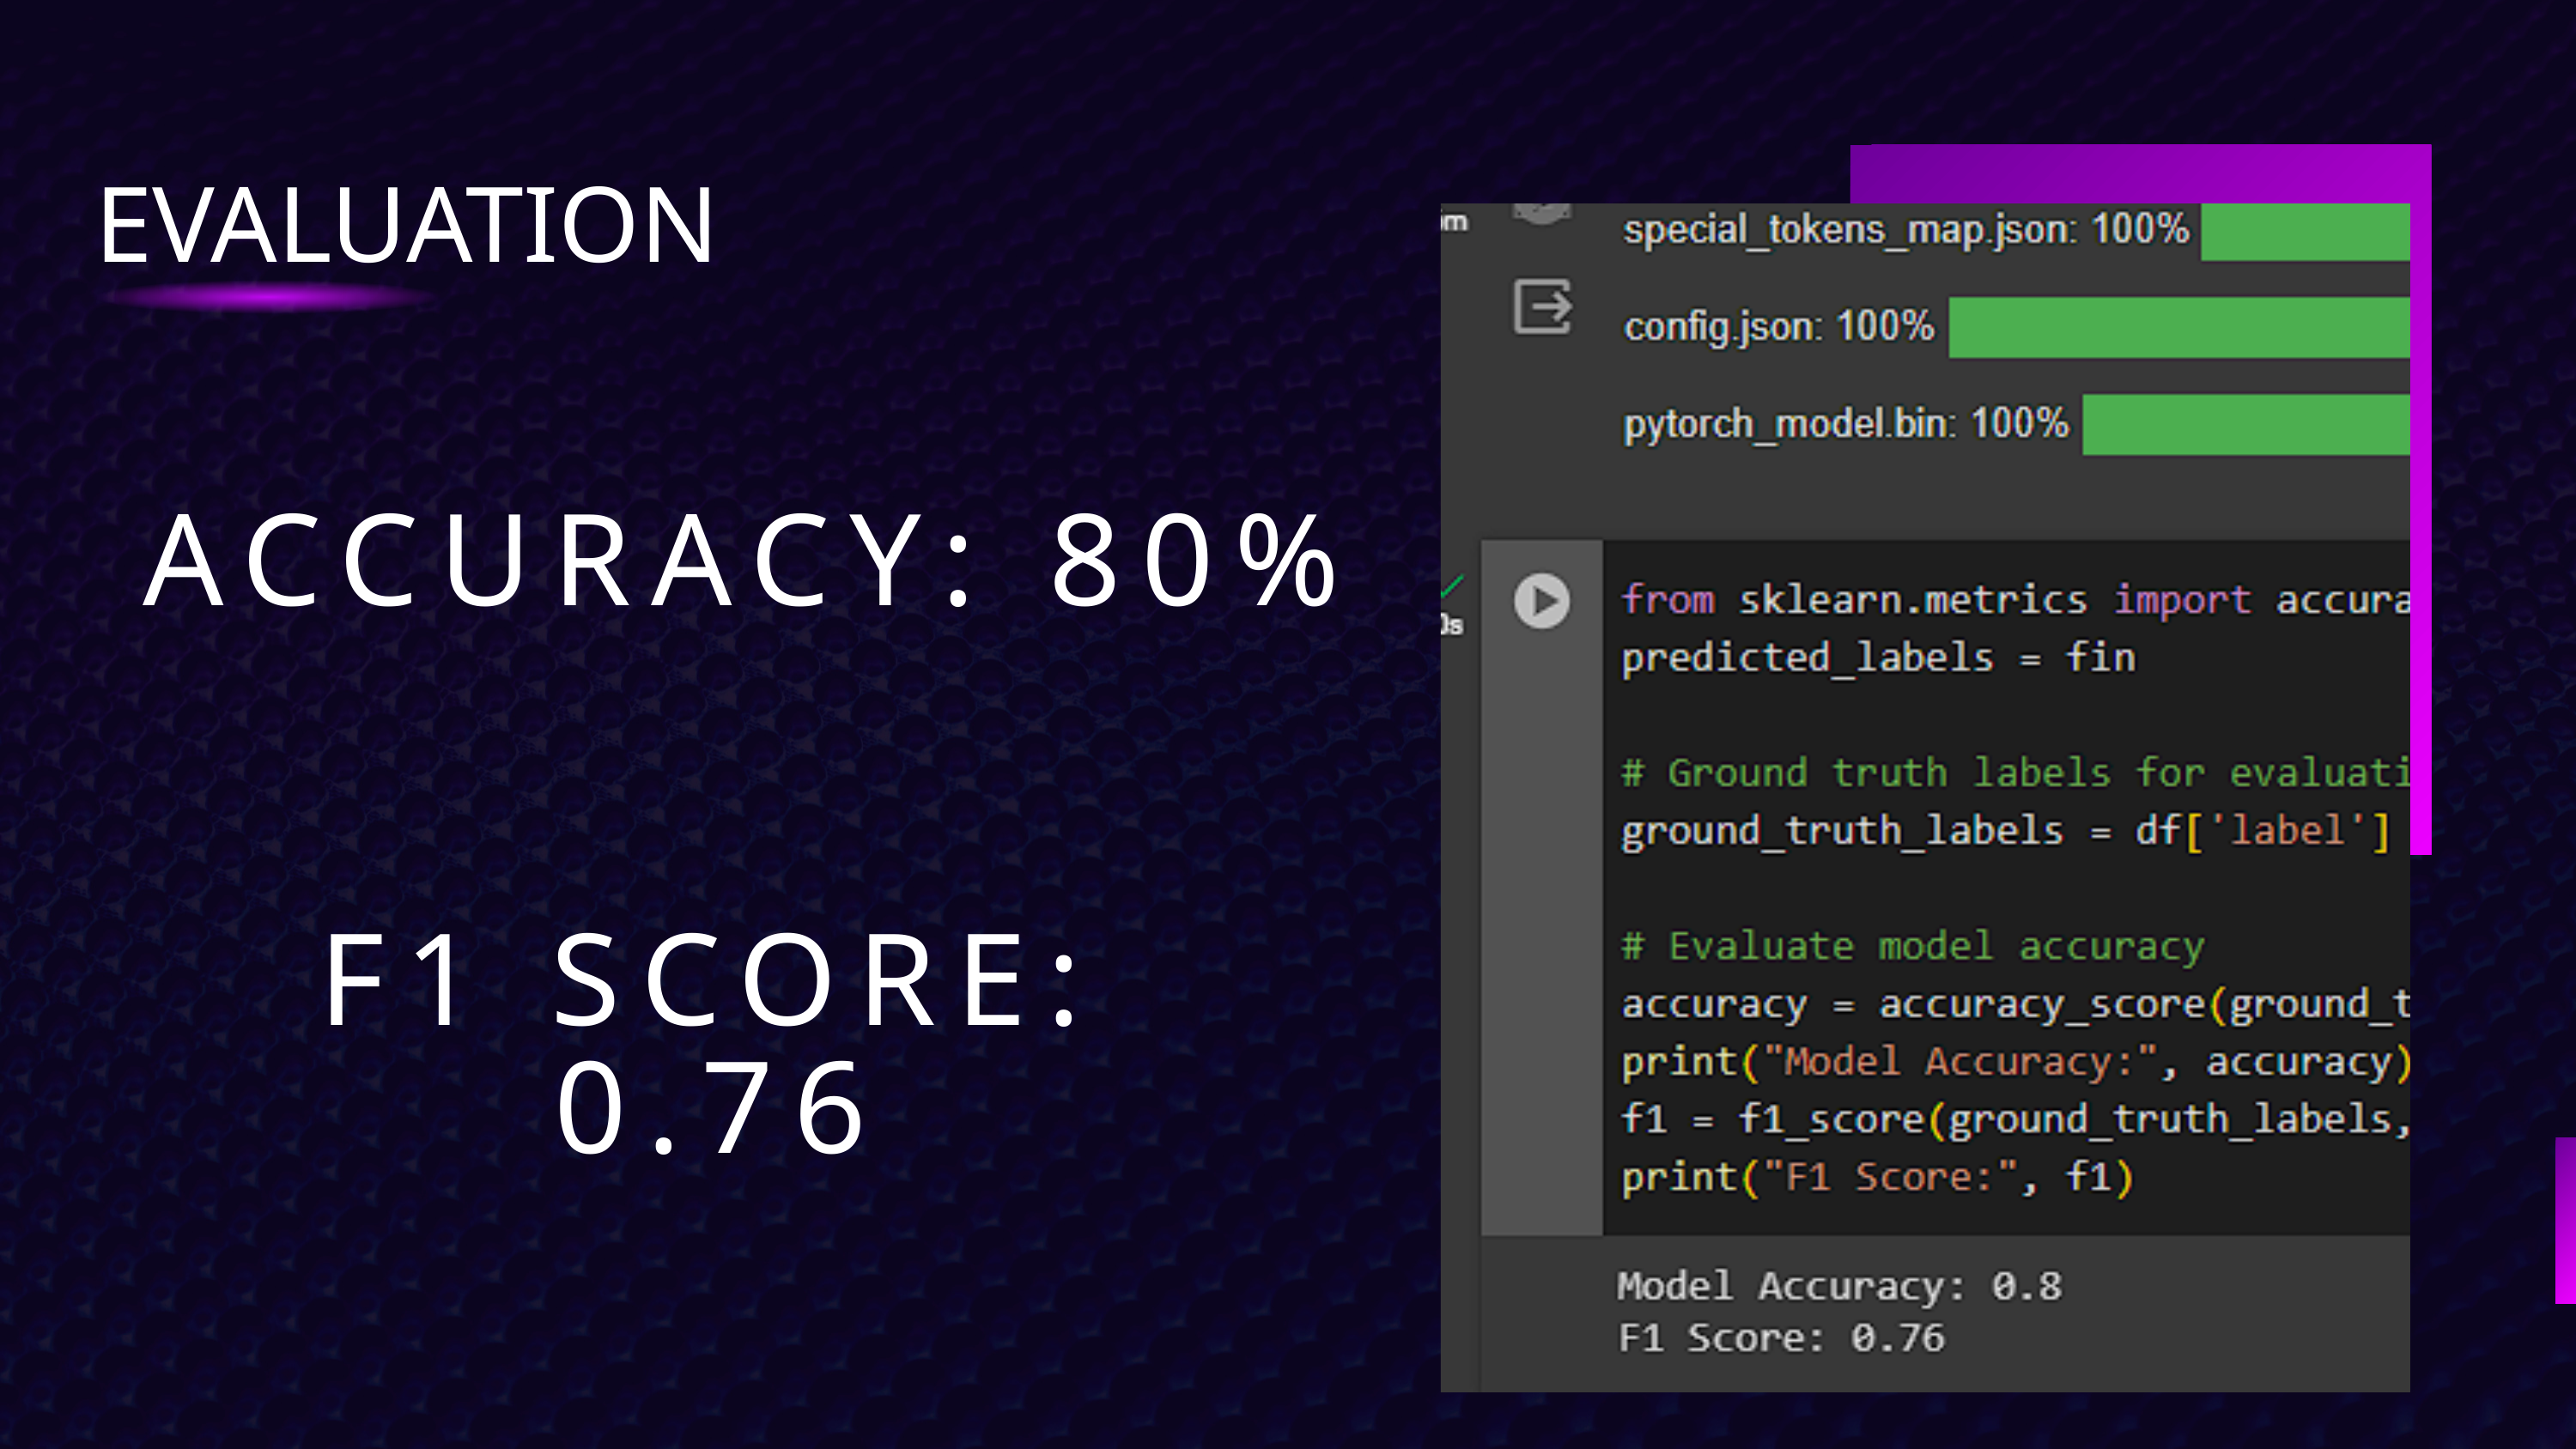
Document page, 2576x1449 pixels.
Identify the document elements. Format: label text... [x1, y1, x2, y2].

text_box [1440, 203, 2411, 1392]
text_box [1850, 144, 2432, 855]
text_box F1 SCORE: 0.76 [179, 924, 1242, 1179]
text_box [2555, 1137, 2576, 1304]
text_box [94, 280, 443, 314]
text_box [0, 0, 2576, 1449]
text_box ACCURACY: 80% [113, 503, 1370, 631]
text_box EVALUATION [94, 137, 983, 283]
